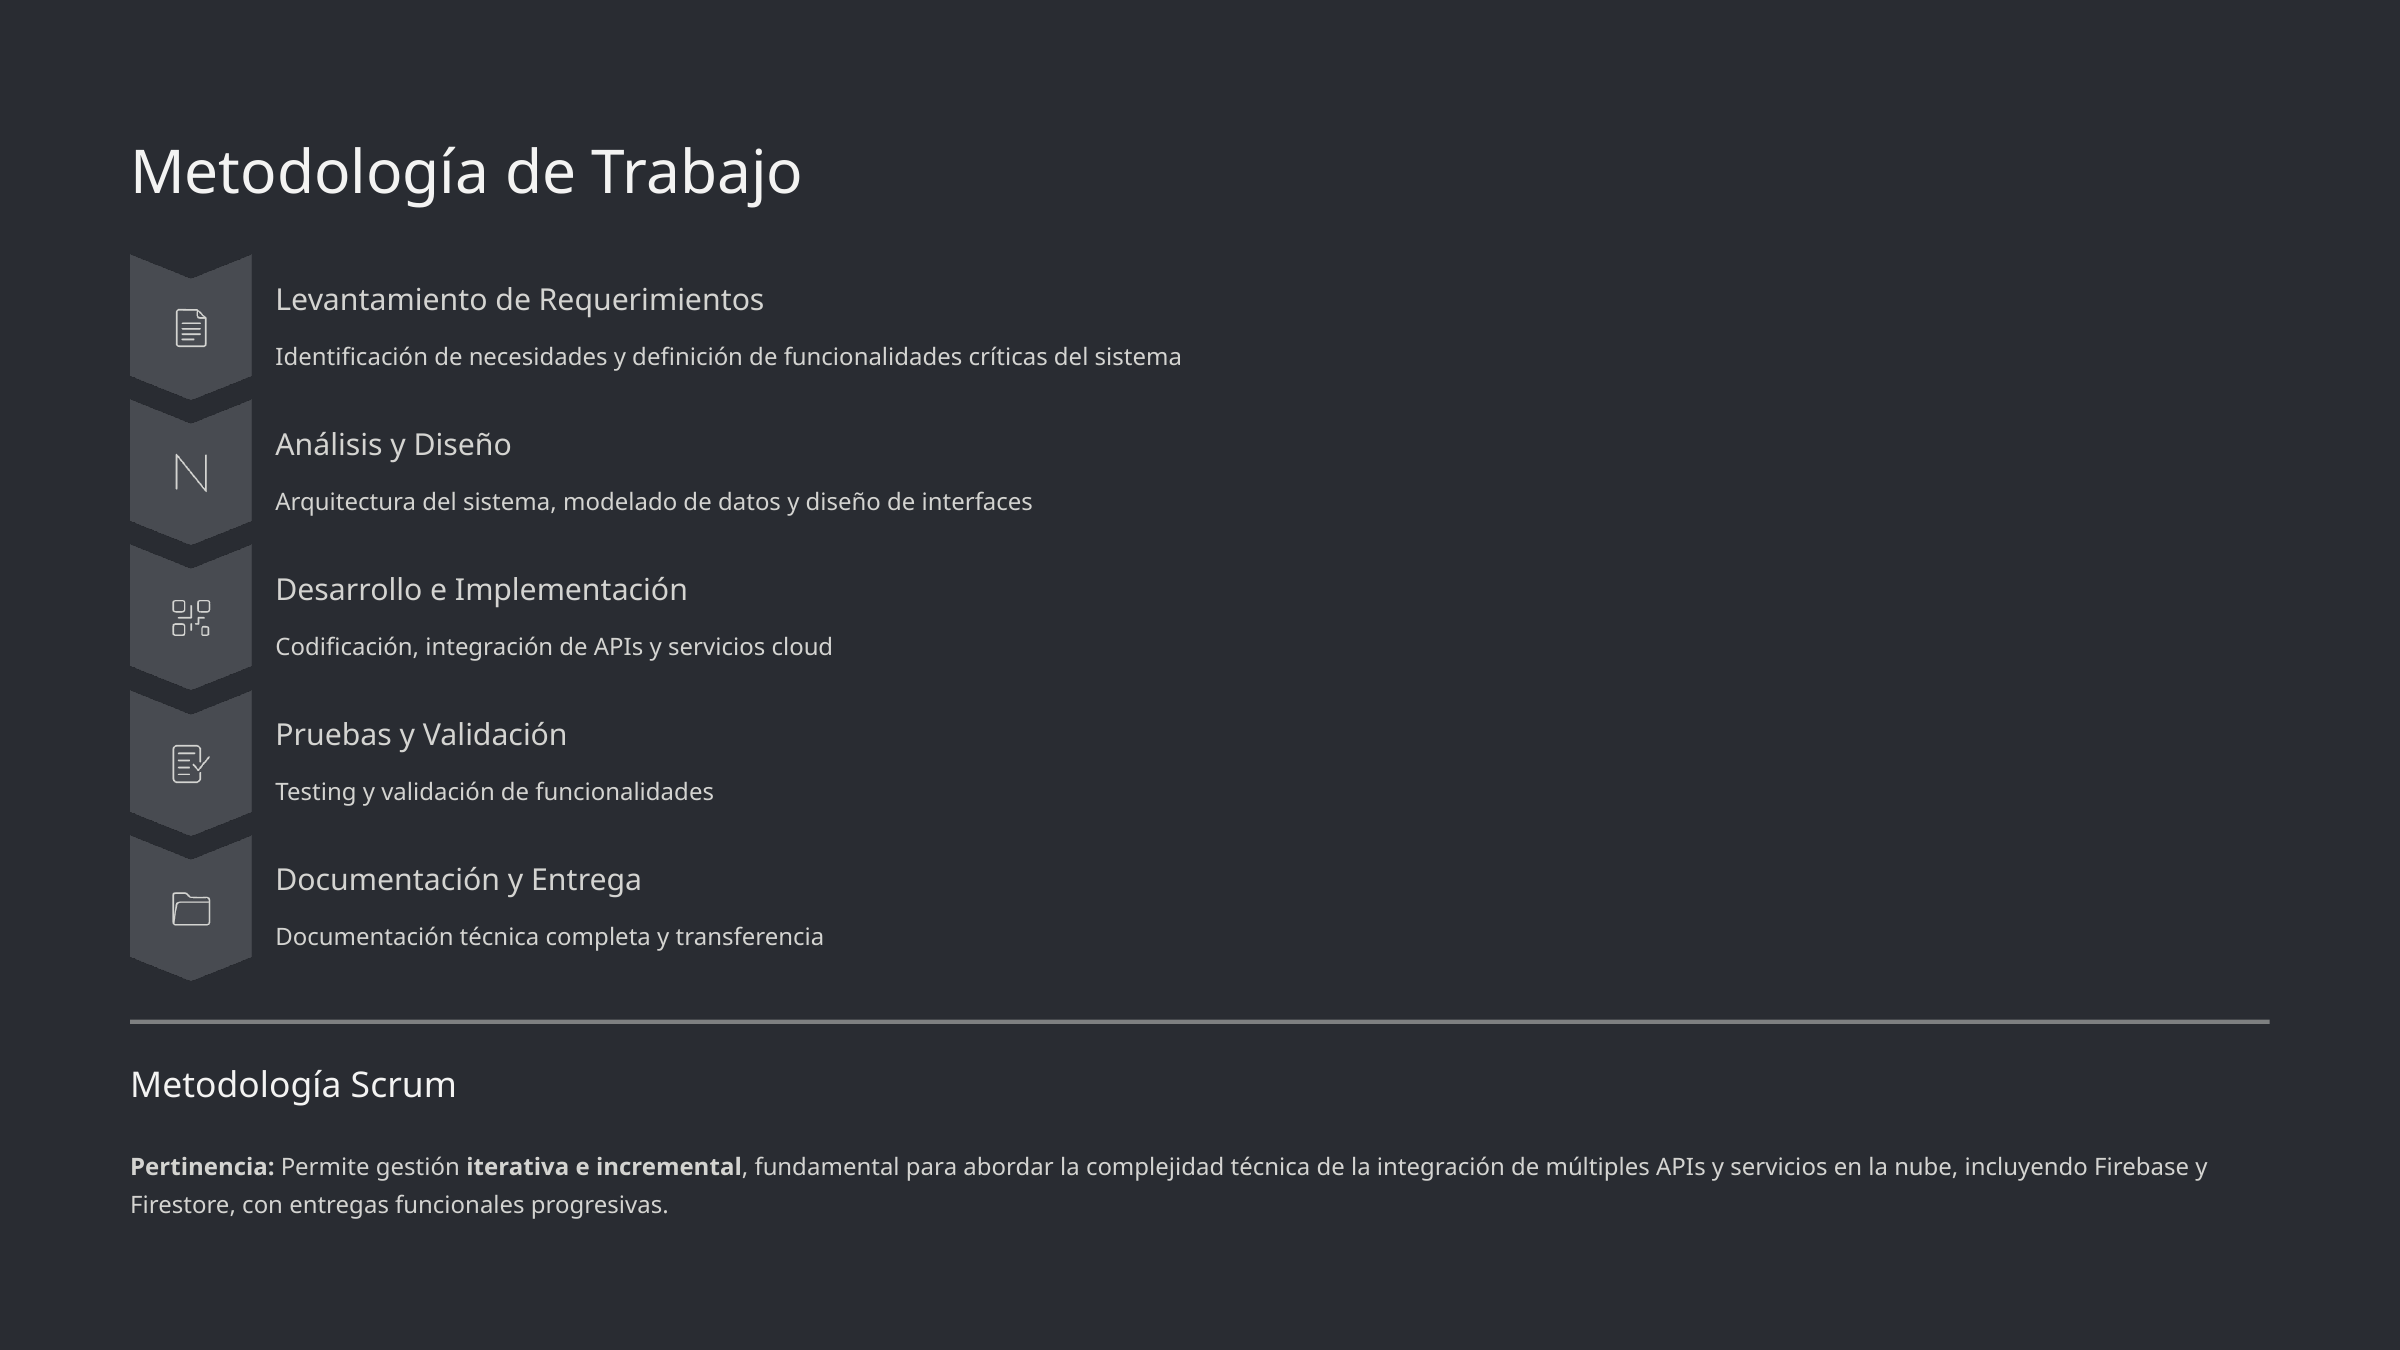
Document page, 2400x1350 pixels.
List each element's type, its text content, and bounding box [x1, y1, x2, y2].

text_box Metodología Scrum [130, 1060, 523, 1106]
text_box [130, 1019, 2270, 1024]
text_box Análisis y Diseño [275, 424, 578, 462]
text_box Documentación y Entrega [275, 859, 630, 898]
text_box Identificación de necesidades y definición de funcionalidades críticas del sistema [275, 331, 2270, 370]
picture [130, 254, 252, 981]
text_box Pruebas y Validación [275, 714, 578, 753]
text_box Desarrollo e Implementación [275, 569, 679, 607]
text_box Pertinencia: Permite gestión iterativa e incremental, fundamental para abordar la complejidad técnica de la integración de múltiples APIs y servicios en la nube, incluyendo Firebase y Firestore, con entregas funcionales progresivas. [130, 1141, 2270, 1219]
text_box Documentación técnica completa y transferencia [275, 911, 2270, 951]
text_box Codificación, integración de APIs y servicios cloud [275, 621, 2270, 661]
text_box Metodología de Trabajo [130, 130, 777, 207]
text_box Levantamiento de Requerimientos [275, 278, 750, 317]
text_box Arquitectura del sistema, modelado de datos y diseño de interfaces [275, 476, 2270, 516]
text_box Testing y validación de funcionalidades [275, 766, 2270, 806]
